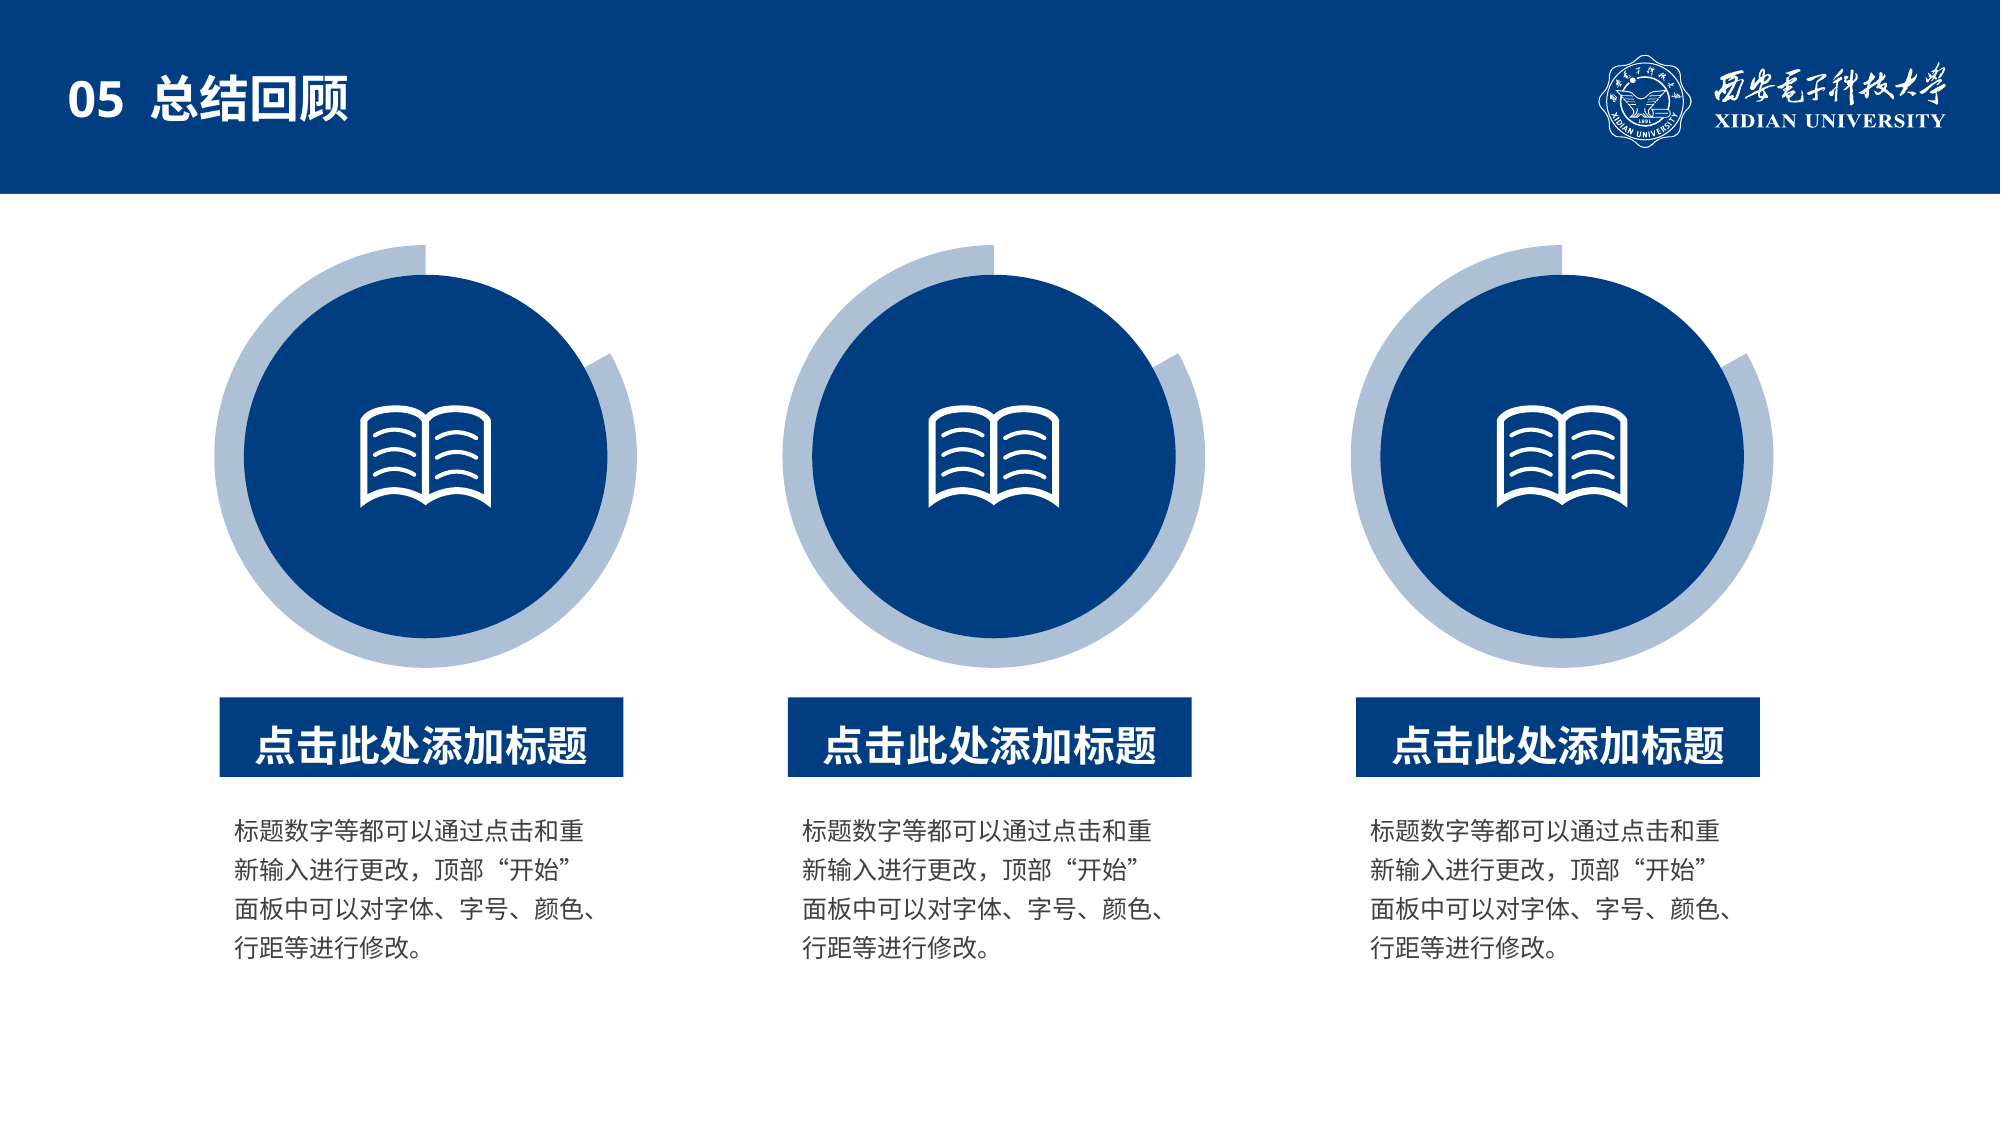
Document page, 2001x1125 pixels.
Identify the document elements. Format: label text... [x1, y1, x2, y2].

text_box [1349, 244, 1775, 669]
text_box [1356, 697, 1760, 972]
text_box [219, 697, 624, 972]
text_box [787, 697, 1192, 972]
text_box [928, 405, 1060, 508]
list 05 总结回顾 [52, 41, 924, 162]
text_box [360, 405, 491, 508]
text_box [1379, 273, 1745, 640]
picture [1598, 54, 1946, 149]
text_box [213, 244, 639, 669]
text_box [781, 244, 1207, 669]
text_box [1496, 405, 1628, 508]
text_box [242, 273, 609, 640]
text_box [811, 273, 1177, 640]
